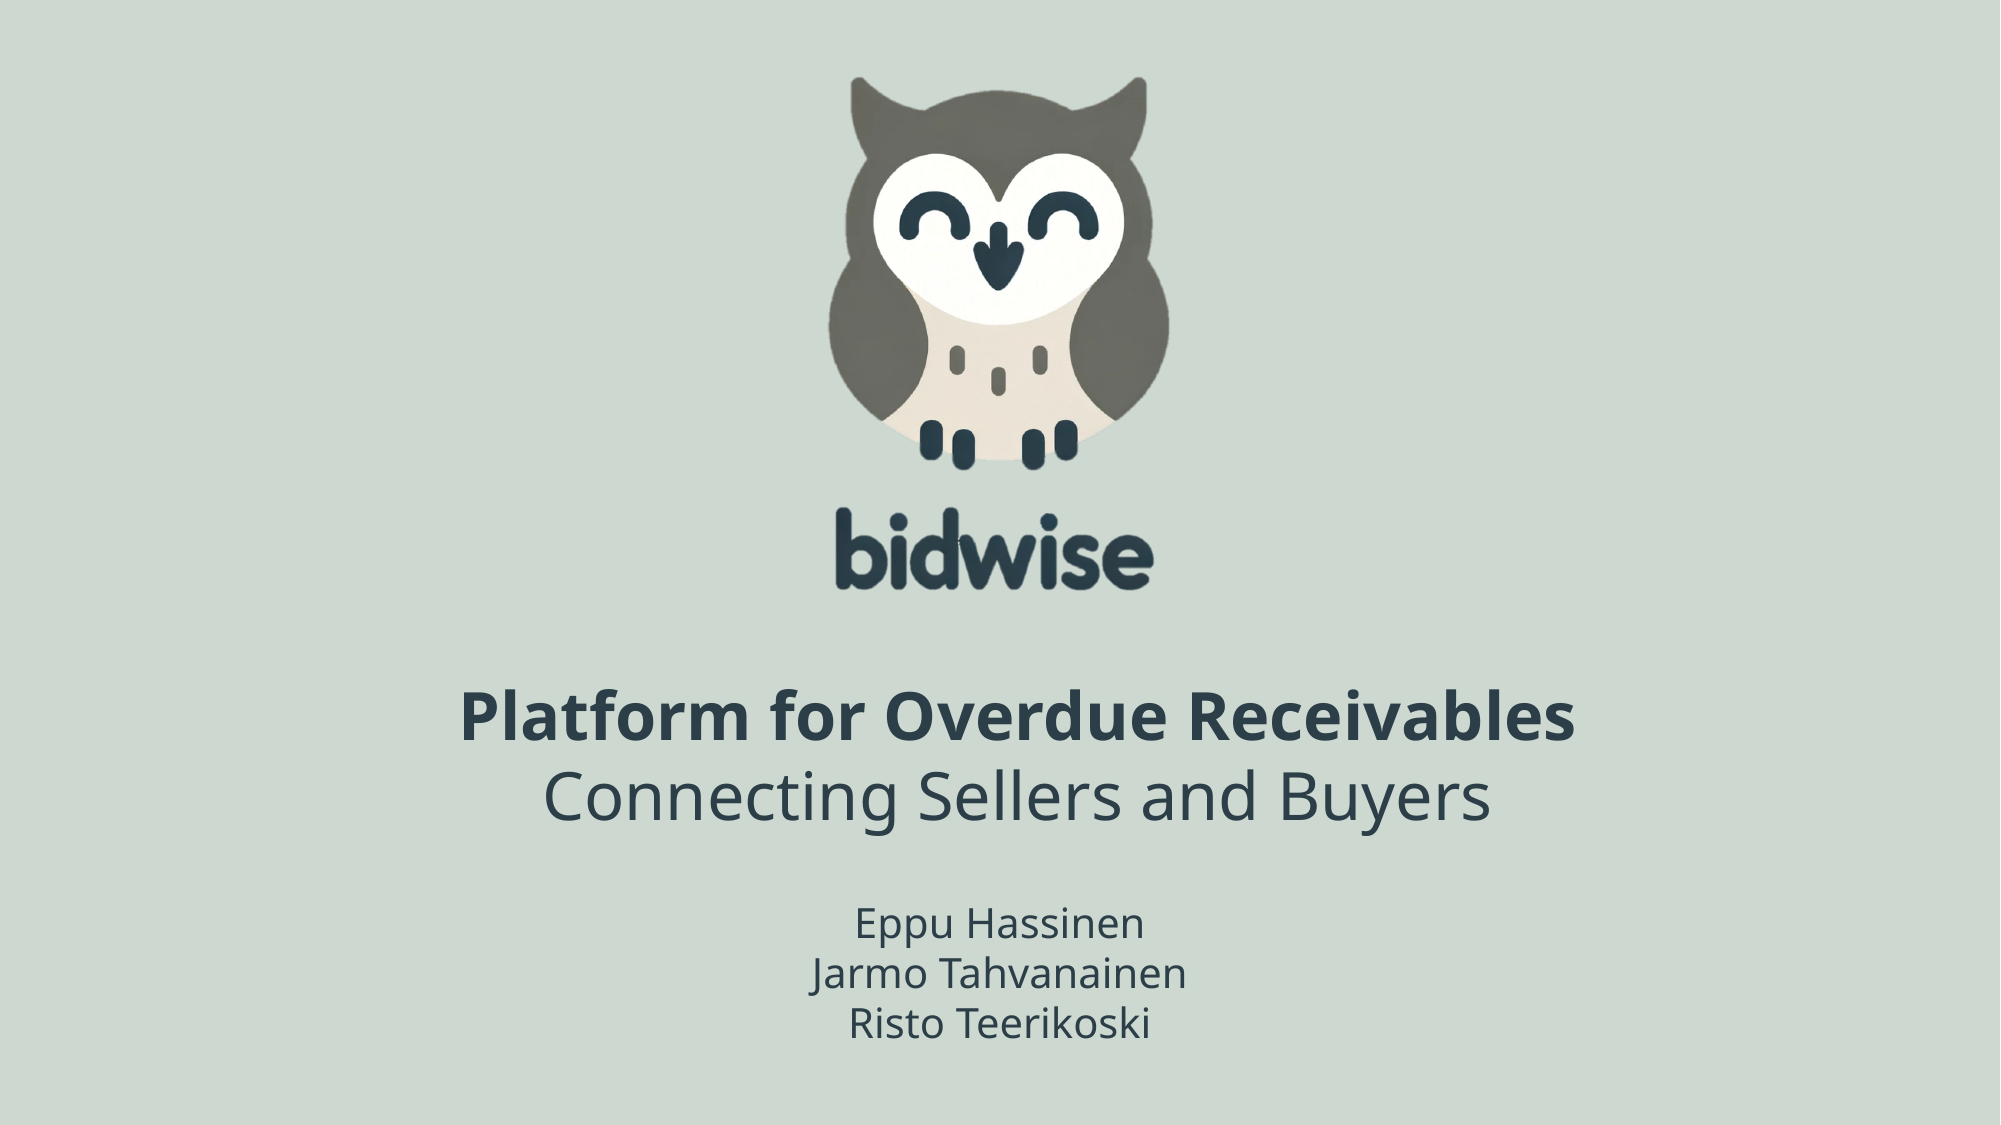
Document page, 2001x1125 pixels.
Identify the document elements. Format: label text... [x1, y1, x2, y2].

picture [828, 496, 1184, 622]
text_box Eppu Hassinen Jarmo Tahvanainen Risto Teerikoski [394, 889, 1605, 1055]
picture [811, 47, 1196, 487]
text_box Platform for Overdue Receivables Connecting Sellers and Buyers [395, 666, 1642, 842]
